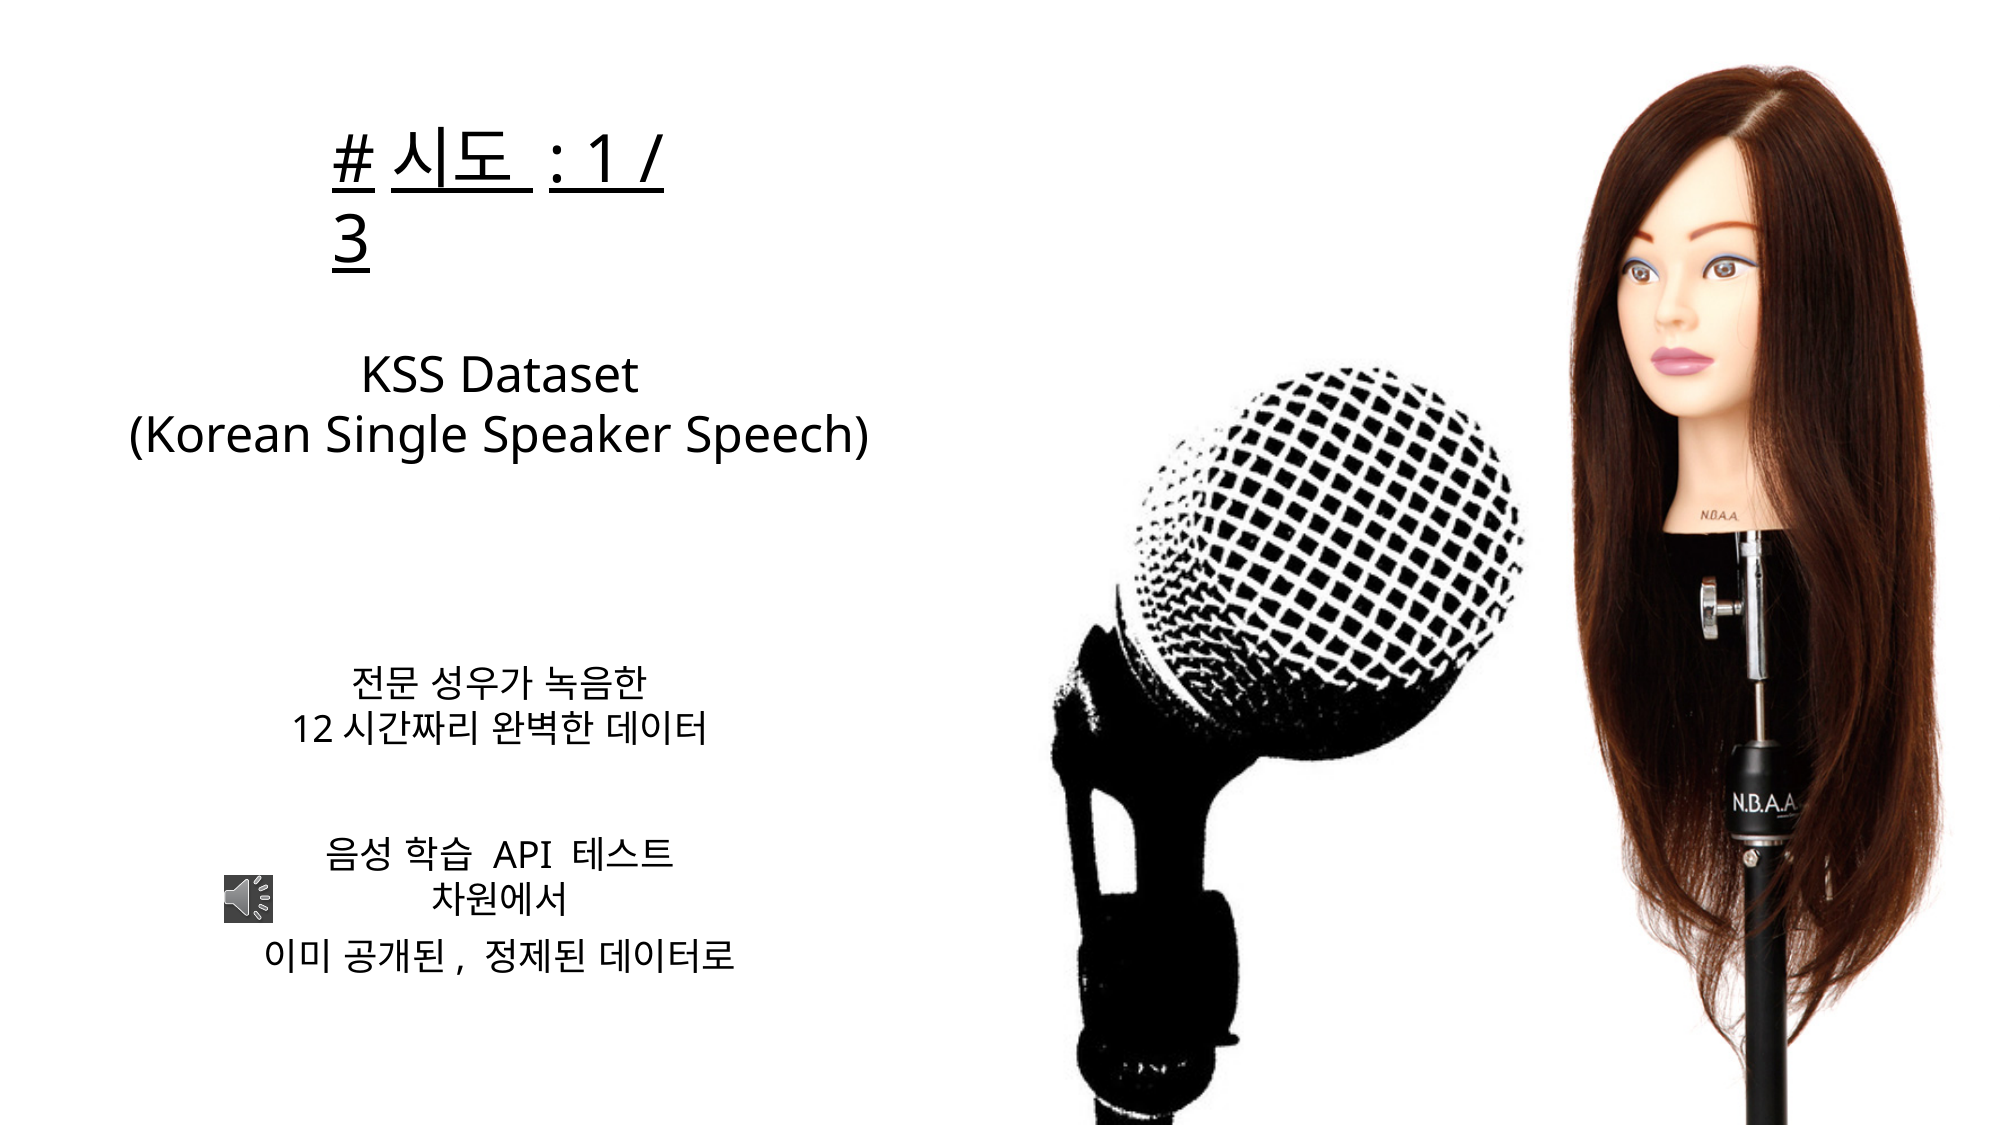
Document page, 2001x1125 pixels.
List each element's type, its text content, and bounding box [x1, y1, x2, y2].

text_box 전문 성우가 녹음한 12시간짜리 완벽한 데이터 [263, 652, 736, 757]
text_box KSS Dataset (Korean Single Speaker Speech) [53, 335, 947, 471]
picture [223, 874, 274, 925]
text_box #시도 : 1 / 3 [317, 108, 683, 284]
picture [1002, 0, 2000, 1125]
text_box 음성 학습 API 테스트 차원에서 이미 공개된, 정제된 데이터로 [248, 823, 752, 986]
